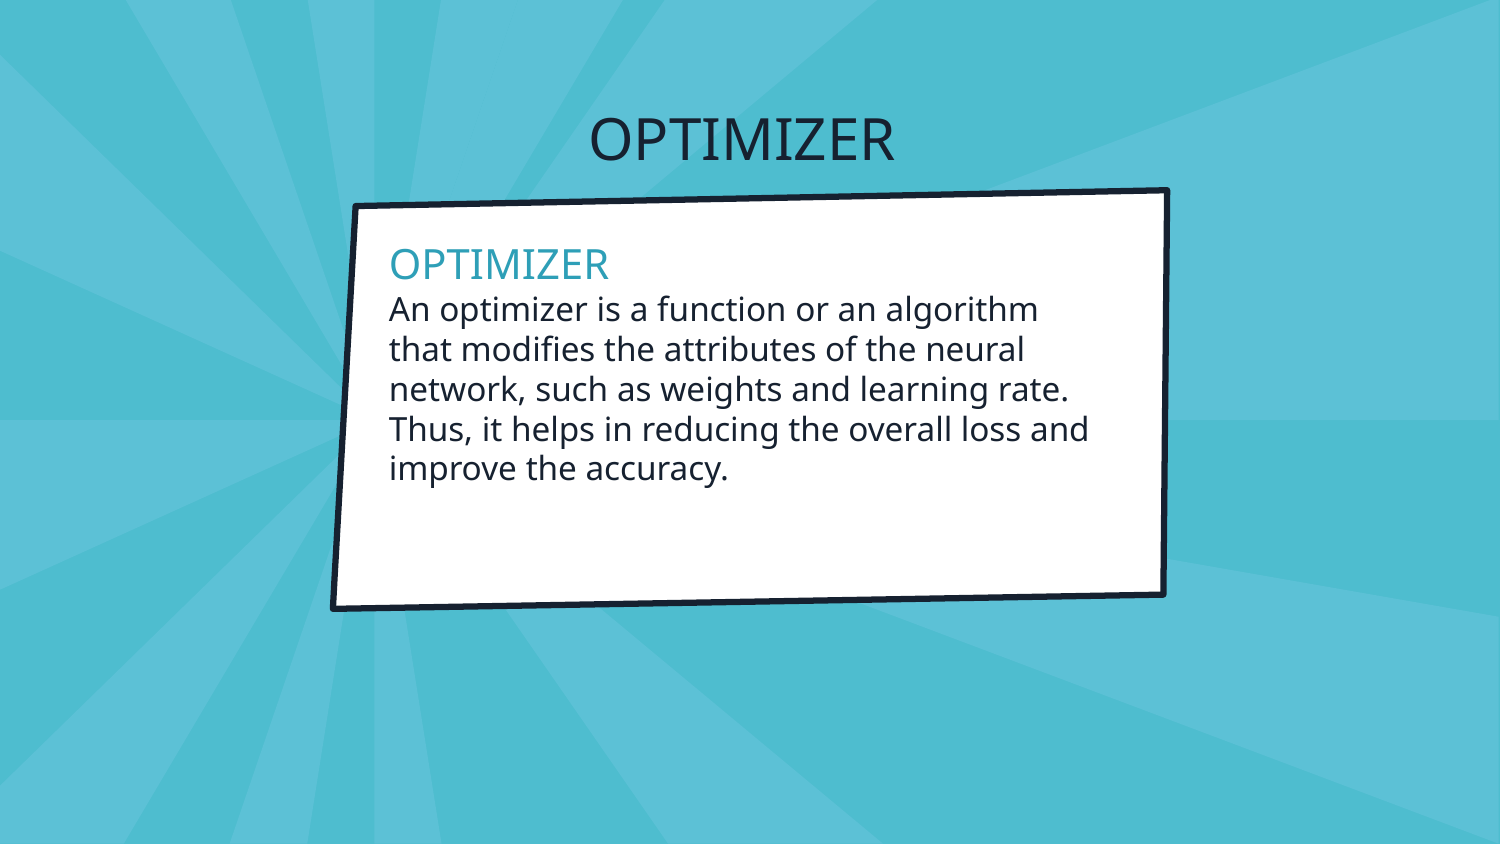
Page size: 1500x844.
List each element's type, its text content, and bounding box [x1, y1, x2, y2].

subtitle OPTIMIZER An optimizer is a function or an algorithm that modifies the attributes of the neural network, such as weights and learning rate. Thus, it helps in reducing the overall loss and improve the accuracy. [373, 222, 1127, 660]
title OPTIMIZER [118, 87, 1382, 166]
text_box [332, 190, 1168, 609]
